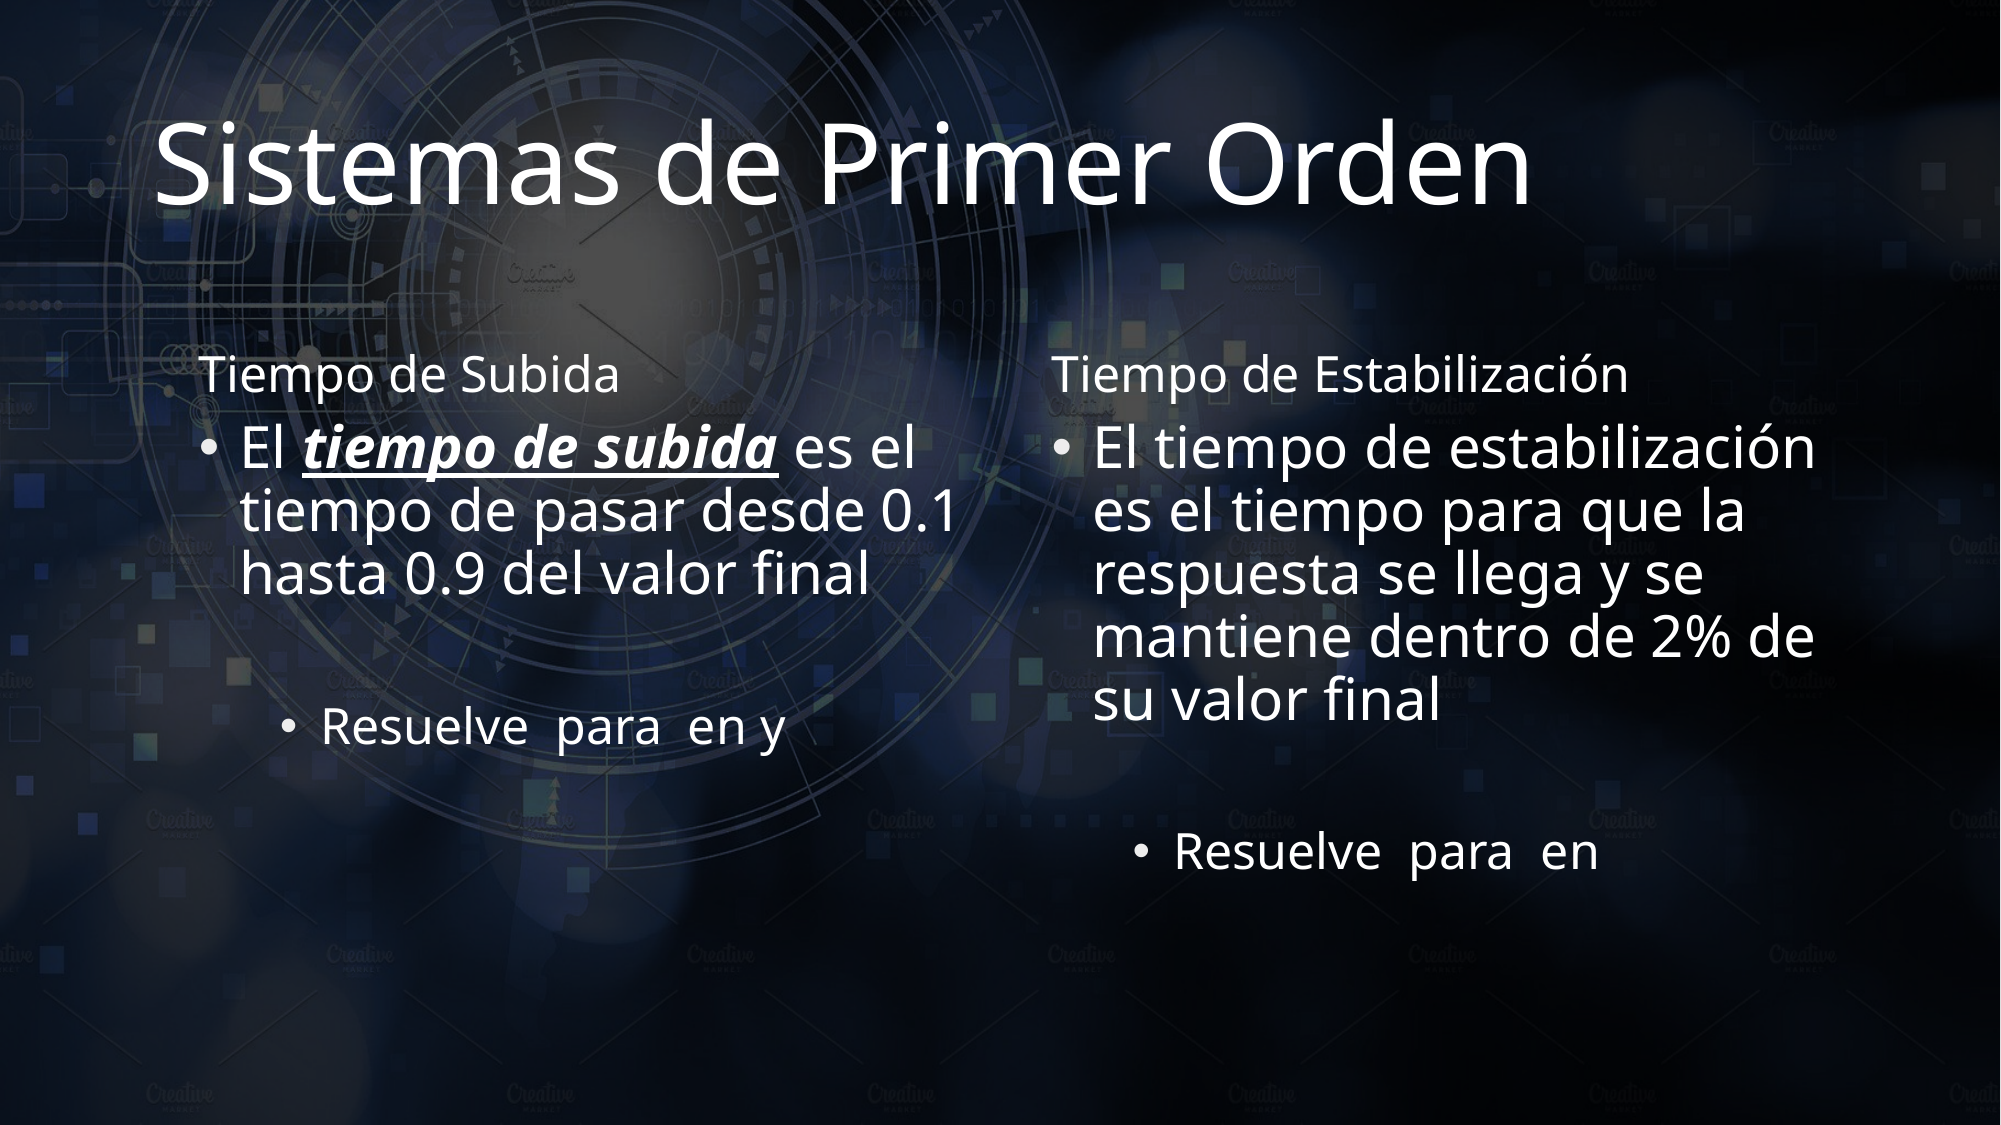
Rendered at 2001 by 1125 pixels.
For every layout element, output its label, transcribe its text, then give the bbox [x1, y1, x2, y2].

title Sistemas de Primer Orden [137, 59, 1863, 278]
list Tiempo de Estabilización [1036, 275, 1863, 411]
picture [0, 0, 2001, 1125]
list Tiempo de Subida [183, 275, 1009, 411]
